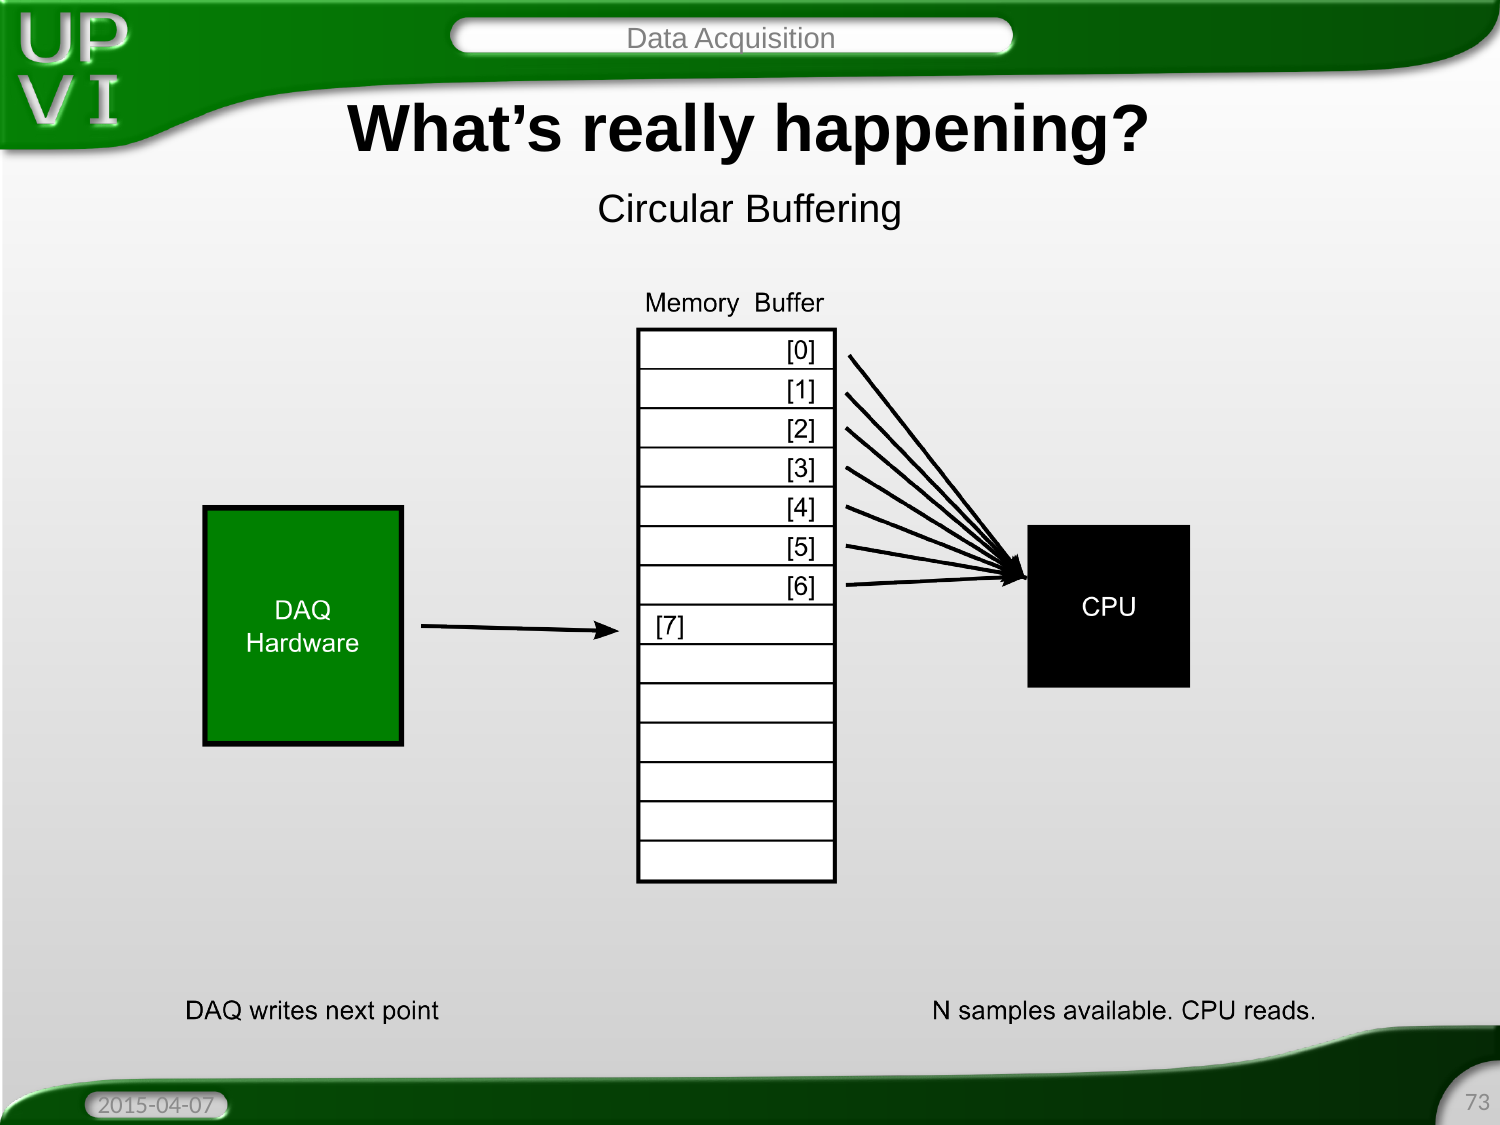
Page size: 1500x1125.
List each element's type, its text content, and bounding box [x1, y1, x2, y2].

title What’s really happening? [75, 75, 1425, 174]
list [187, 292, 1314, 1024]
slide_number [75, 1073, 238, 1125]
picture [0, 0, 1500, 1125]
footer Data Acquisition [450, 6, 1013, 67]
text_box Circular Buffering [74, 174, 1425, 238]
slide_number 73 [1155, 1069, 1500, 1125]
